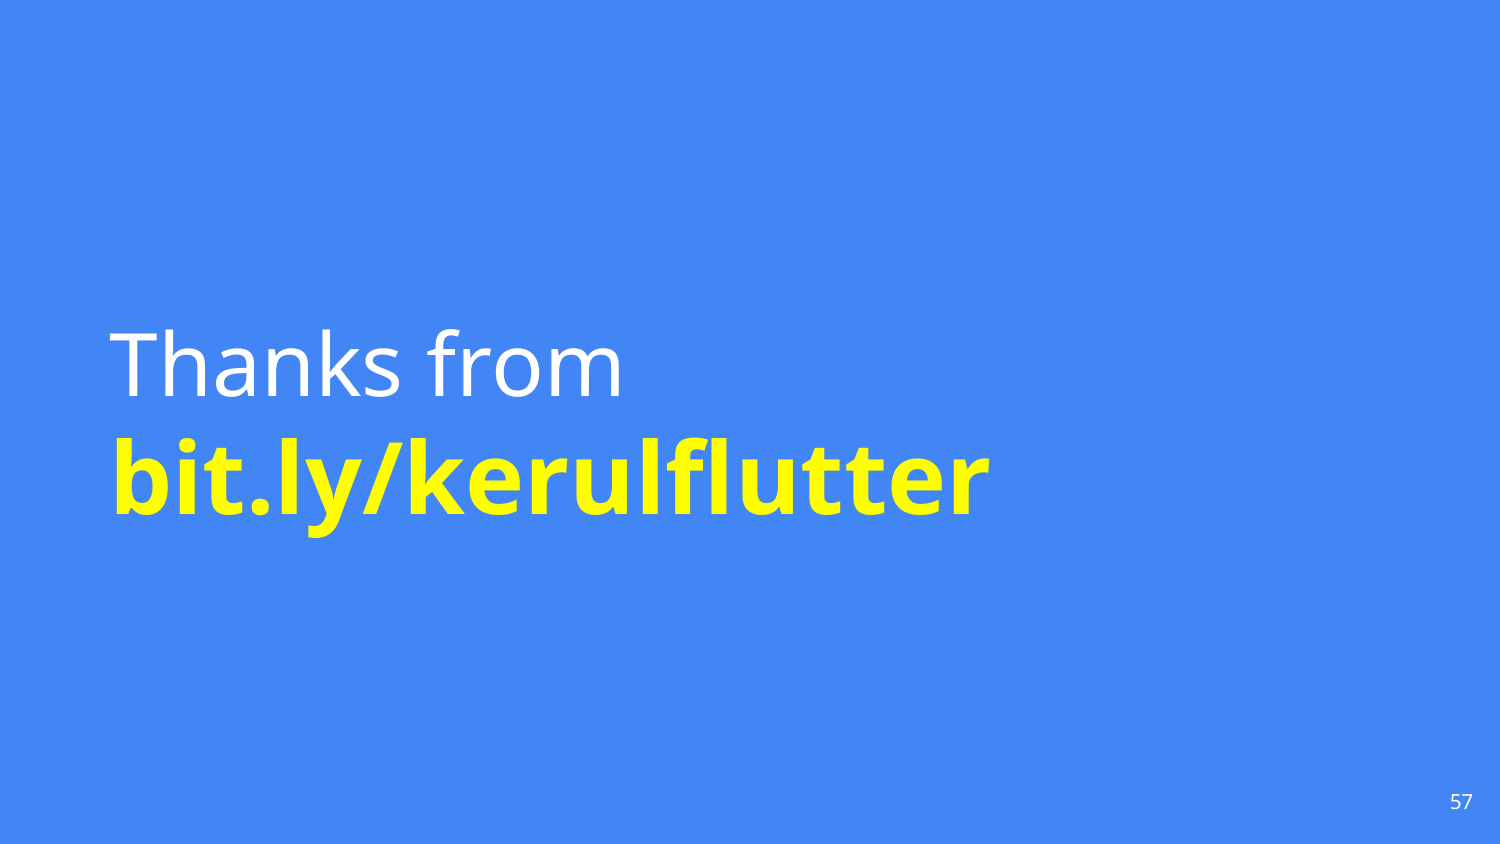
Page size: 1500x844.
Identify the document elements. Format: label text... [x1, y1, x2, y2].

title Thanks from bit.ly/kerulflutter [94, 338, 1444, 505]
slide_number 57 [1398, 770, 1489, 835]
